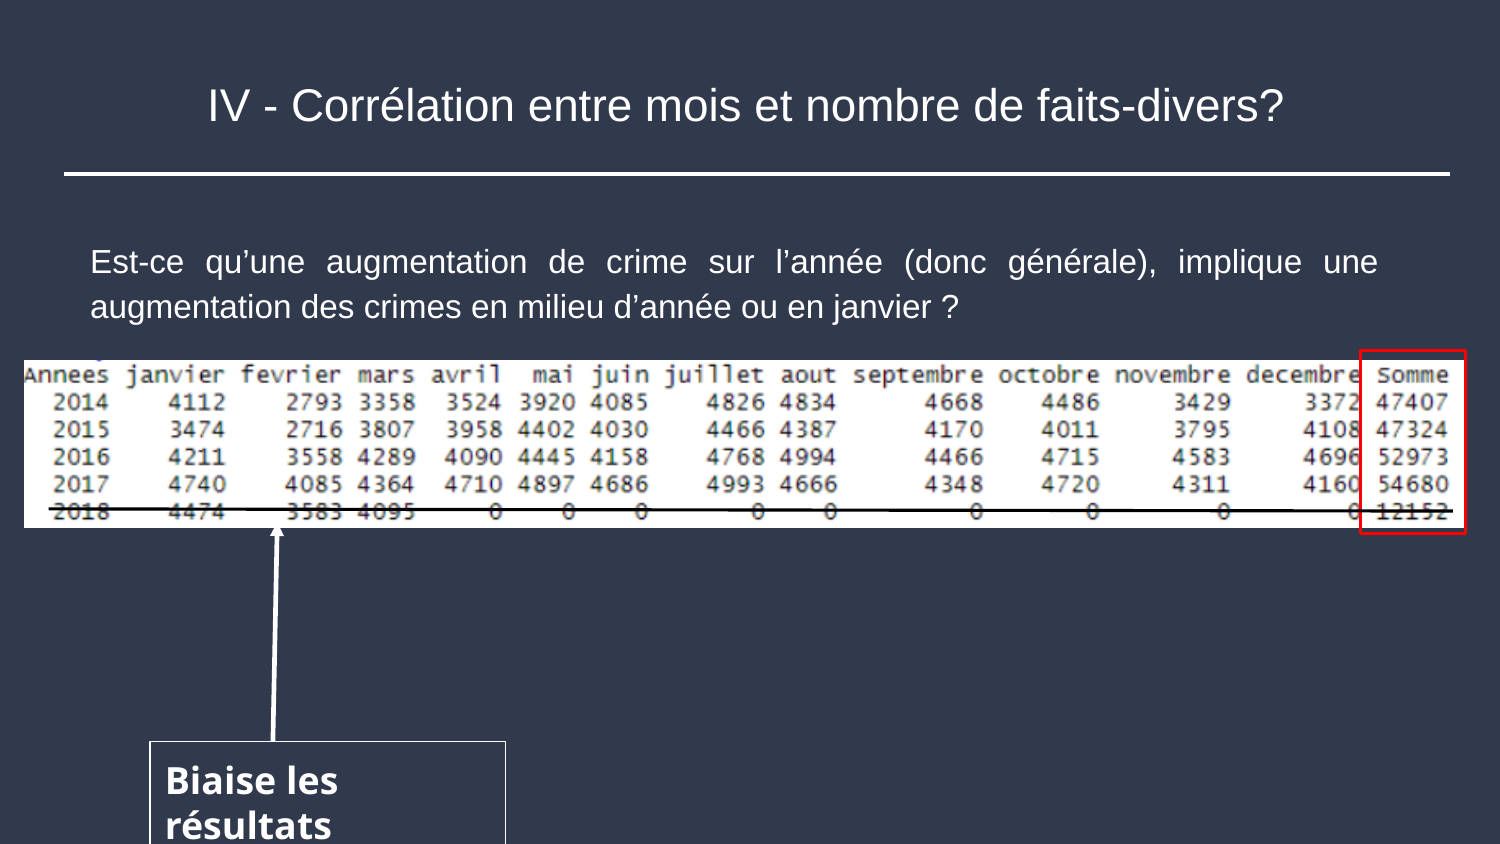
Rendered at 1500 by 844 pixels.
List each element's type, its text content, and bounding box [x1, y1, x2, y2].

text_box Est-ce qu’une augmentation de crime sur l’année (donc générale), implique une augmentation des crimes en milieu d’année ou en janvier ? [75, 218, 1396, 341]
picture [24, 360, 1464, 529]
text_box [1360, 350, 1466, 362]
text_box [272, 521, 278, 742]
text_box Biaise les résultats [149, 741, 506, 844]
list IV - Corrélation entre mois et nombre de faits-divers? [26, 60, 1466, 166]
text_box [48, 508, 1454, 512]
